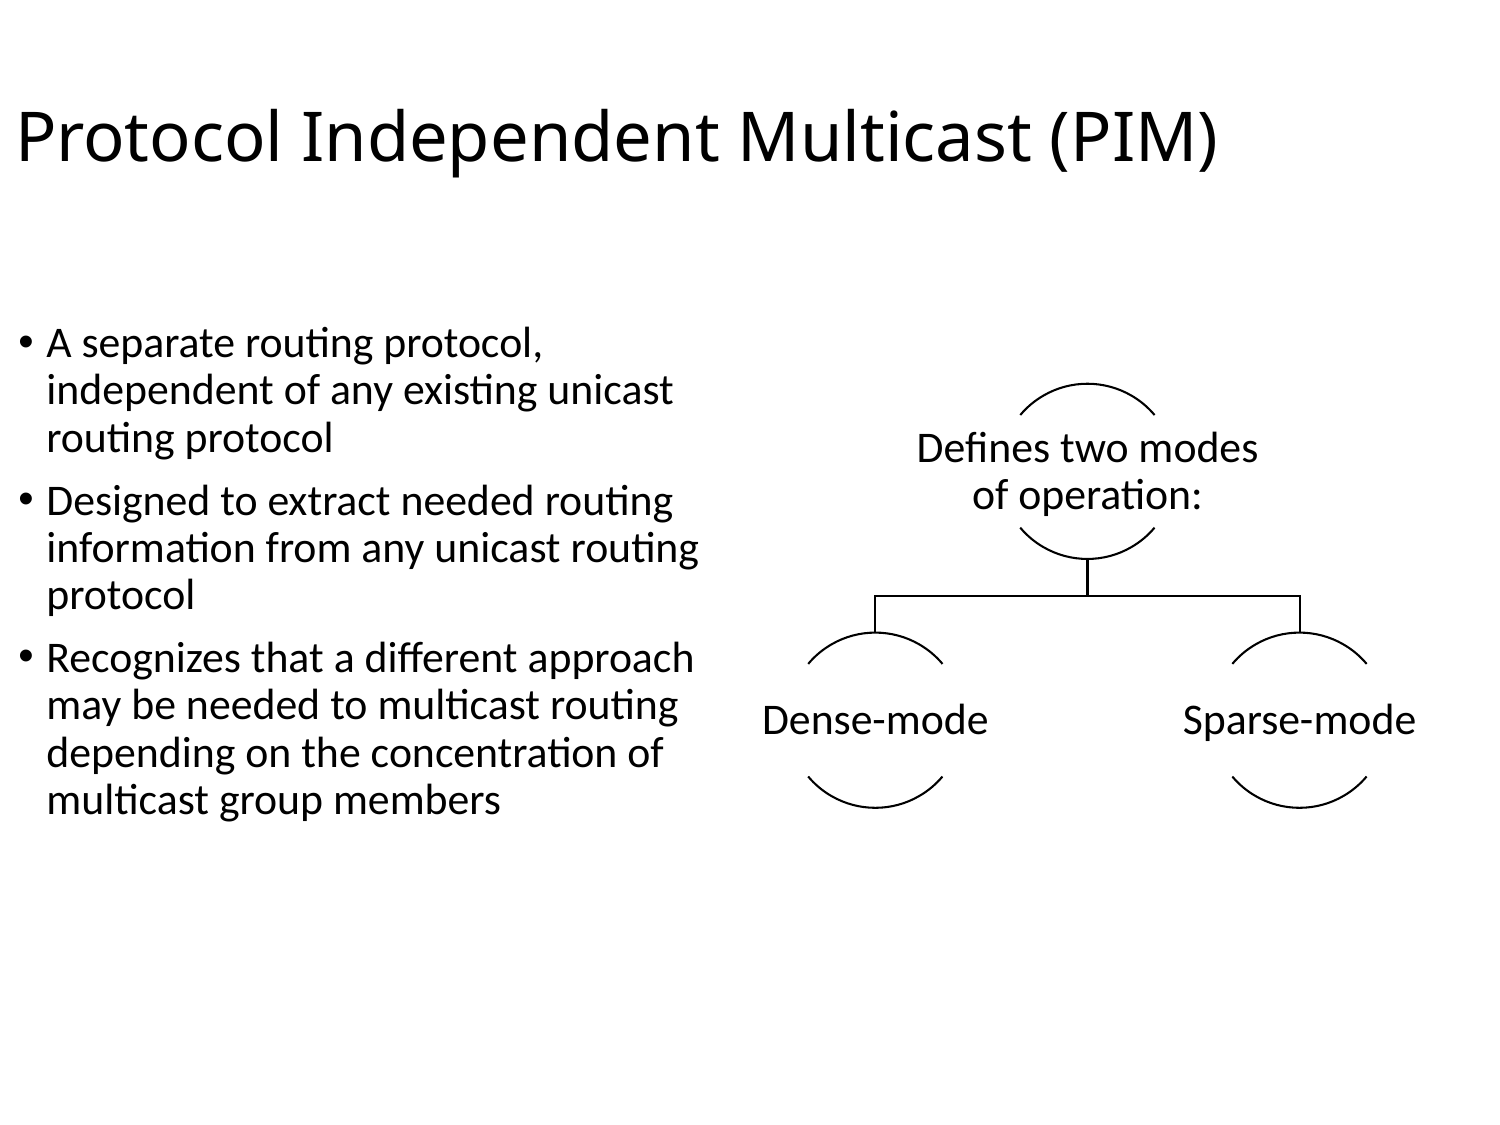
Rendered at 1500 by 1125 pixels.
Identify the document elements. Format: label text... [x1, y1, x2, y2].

list A separate routing protocol, independent of any existing unicast routing protocol Designed to extract needed routing information from any unicast routing protocol Recognizes that a different approach may be needed to multicast routing depending on the concentration of multicast group members [3, 312, 754, 1075]
title Protocol Independent Multicast (PIM) [0, 45, 1500, 233]
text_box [699, 262, 1475, 930]
